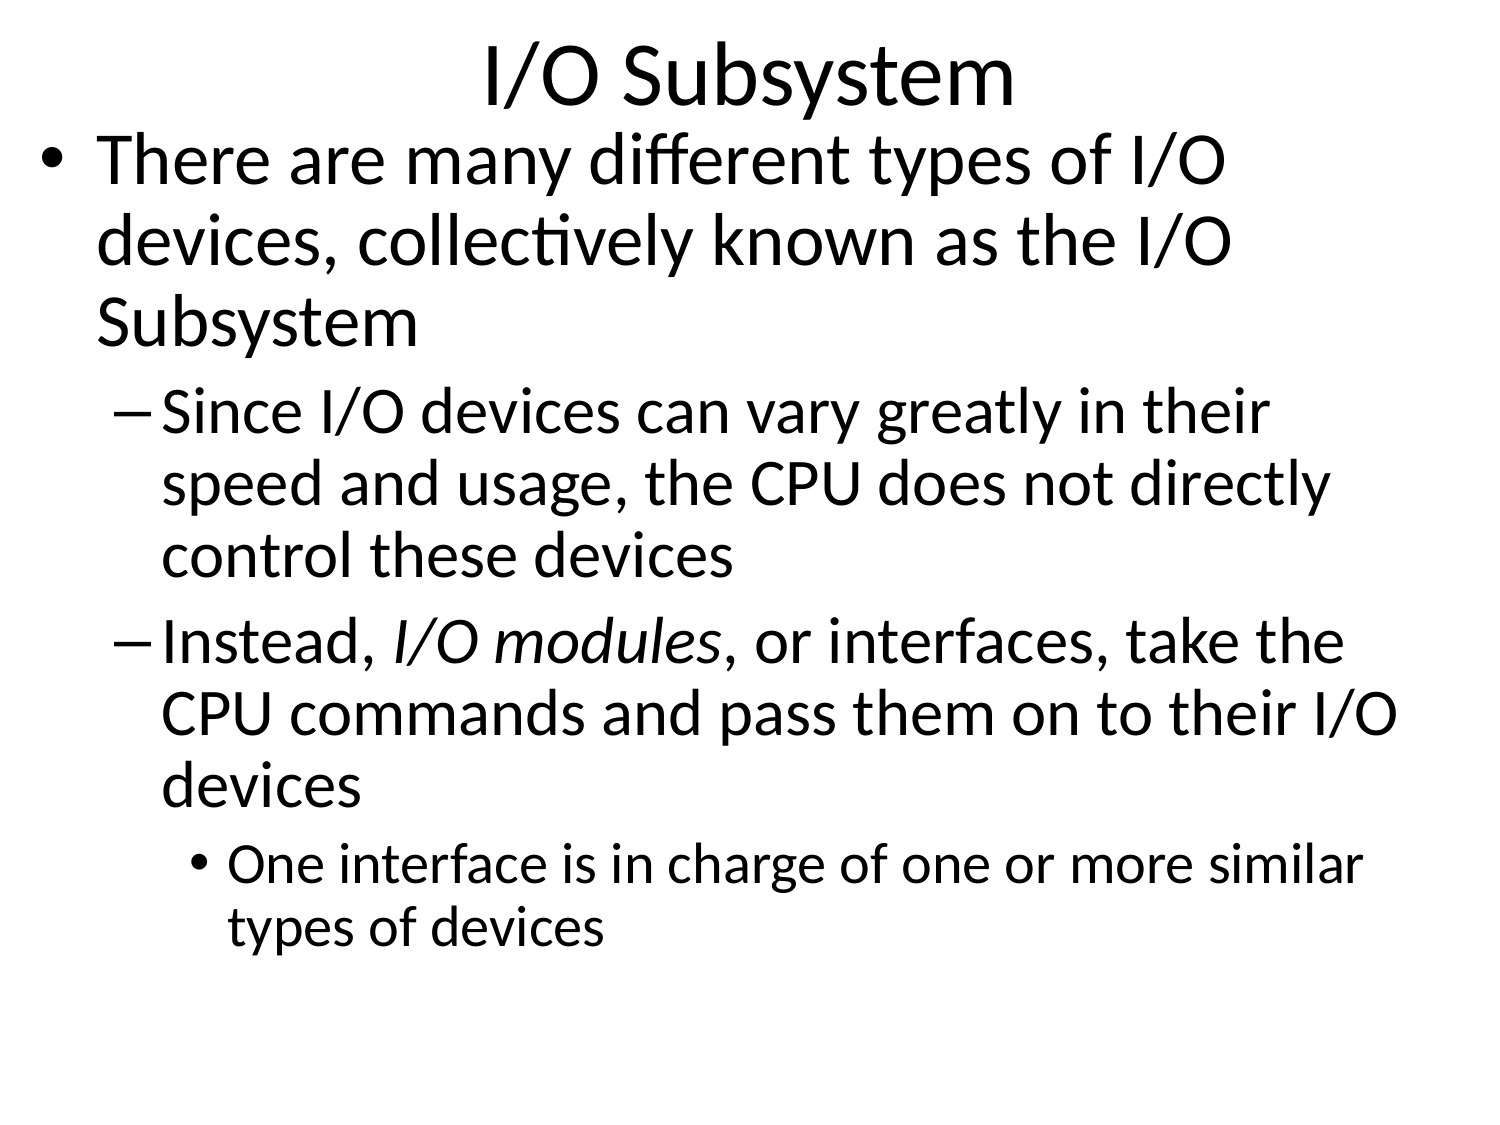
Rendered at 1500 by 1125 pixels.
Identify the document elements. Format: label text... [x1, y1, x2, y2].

list There are many different types of I/O devices, collectively known as the I/O Subsystem Since I/O devices can vary greatly in their speed and usage, the CPU does not directly control these devices Instead, I/O modules, or interfaces, take the CPU commands and pass them on to their I/O devices One interface is in charge of one or more similar types of devices [24, 112, 1463, 1025]
title I/O Subsystem [112, 0, 1388, 112]
